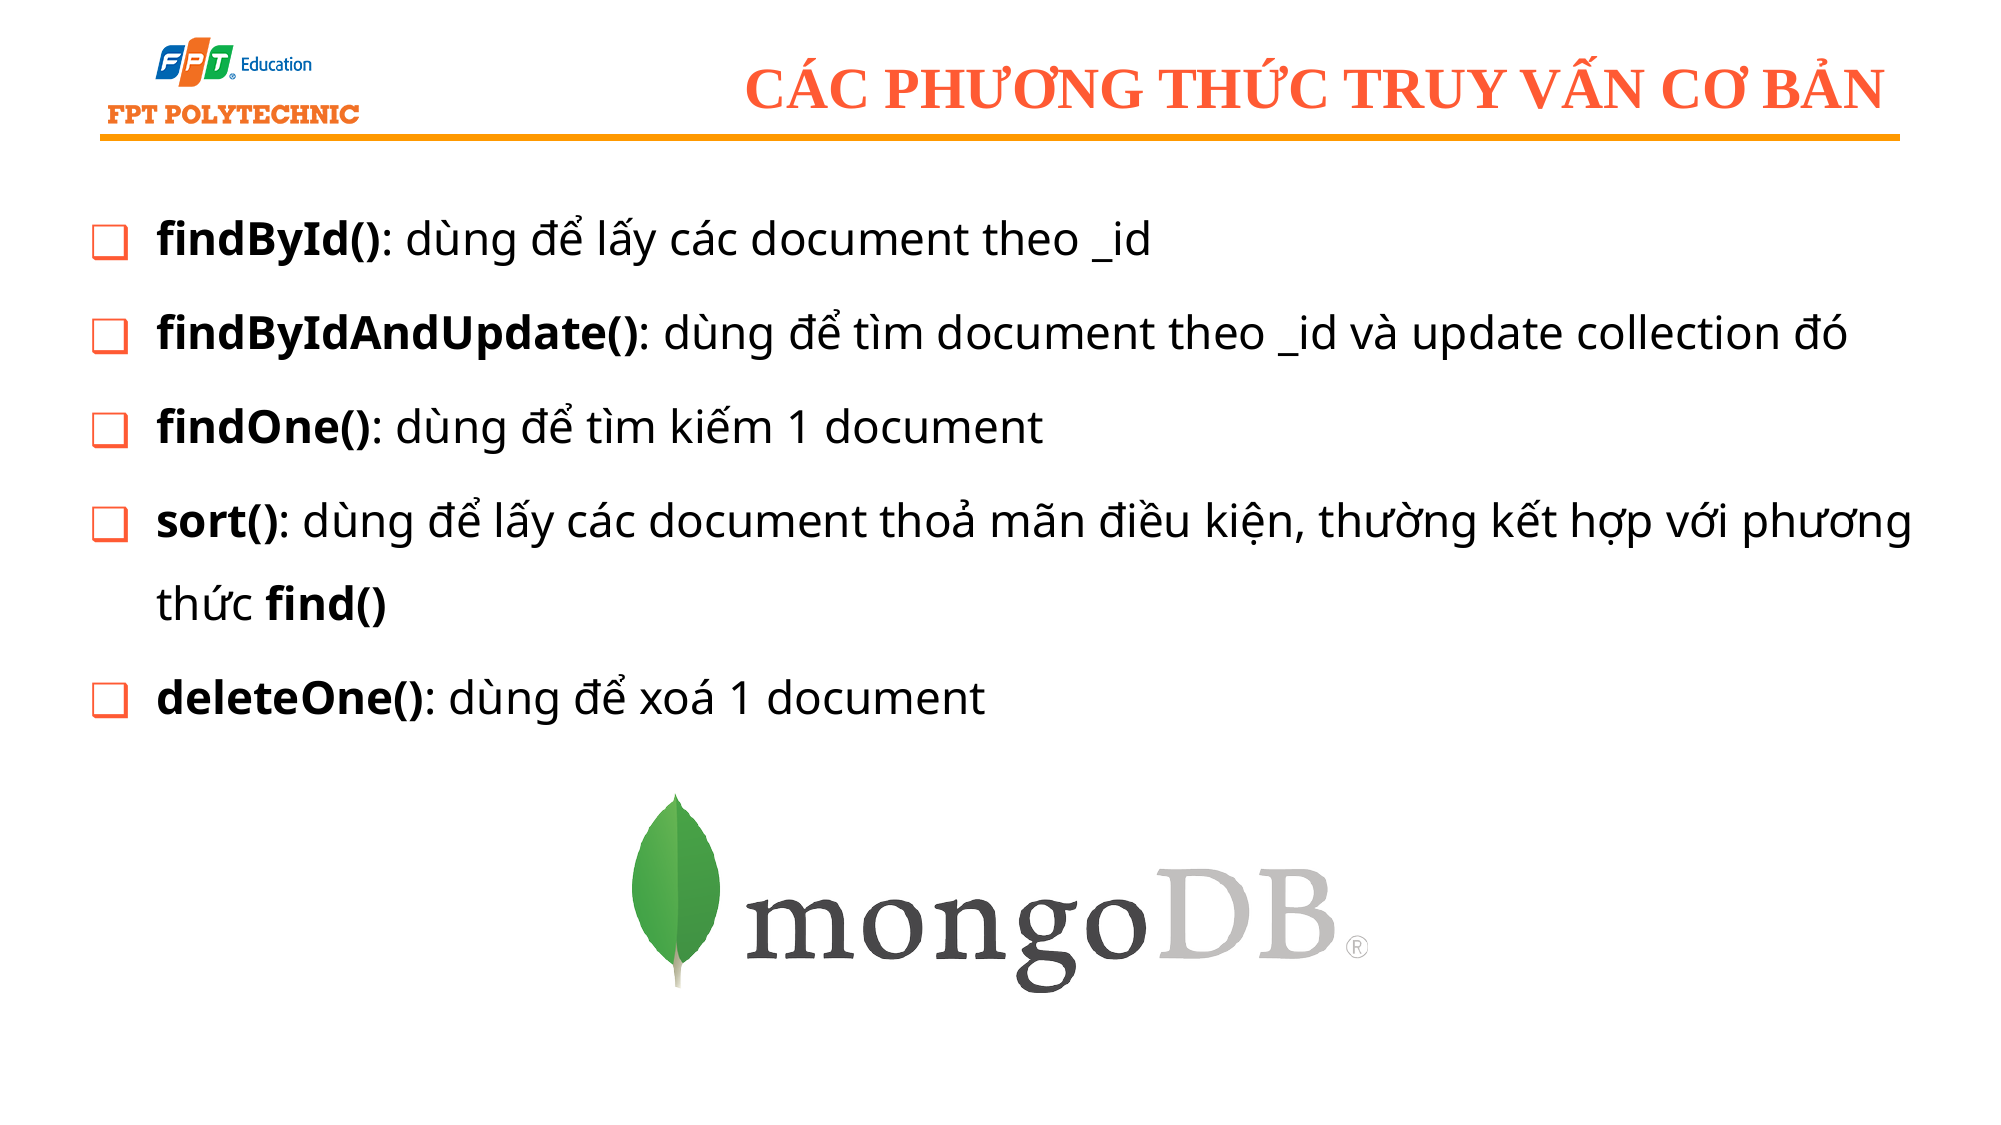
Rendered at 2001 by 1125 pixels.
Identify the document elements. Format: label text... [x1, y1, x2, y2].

picture [632, 793, 1368, 993]
picture [99, 25, 367, 134]
list findById(): dùng để lấy các document theo _id findByIdAndUpdate(): dùng để tìm document theo _id và update collection đó findOne(): dùng để tìm kiếm 1 document sort(): dùng để lấy các document thoả mãn điều kiện, thường kết hợp với phương thức find() deleteOne(): dùng để xoá 1 document [66, 174, 1962, 1080]
picture [99, 135, 367, 143]
title Các phương thức truy vấn cơ bản [366, 45, 1900, 125]
